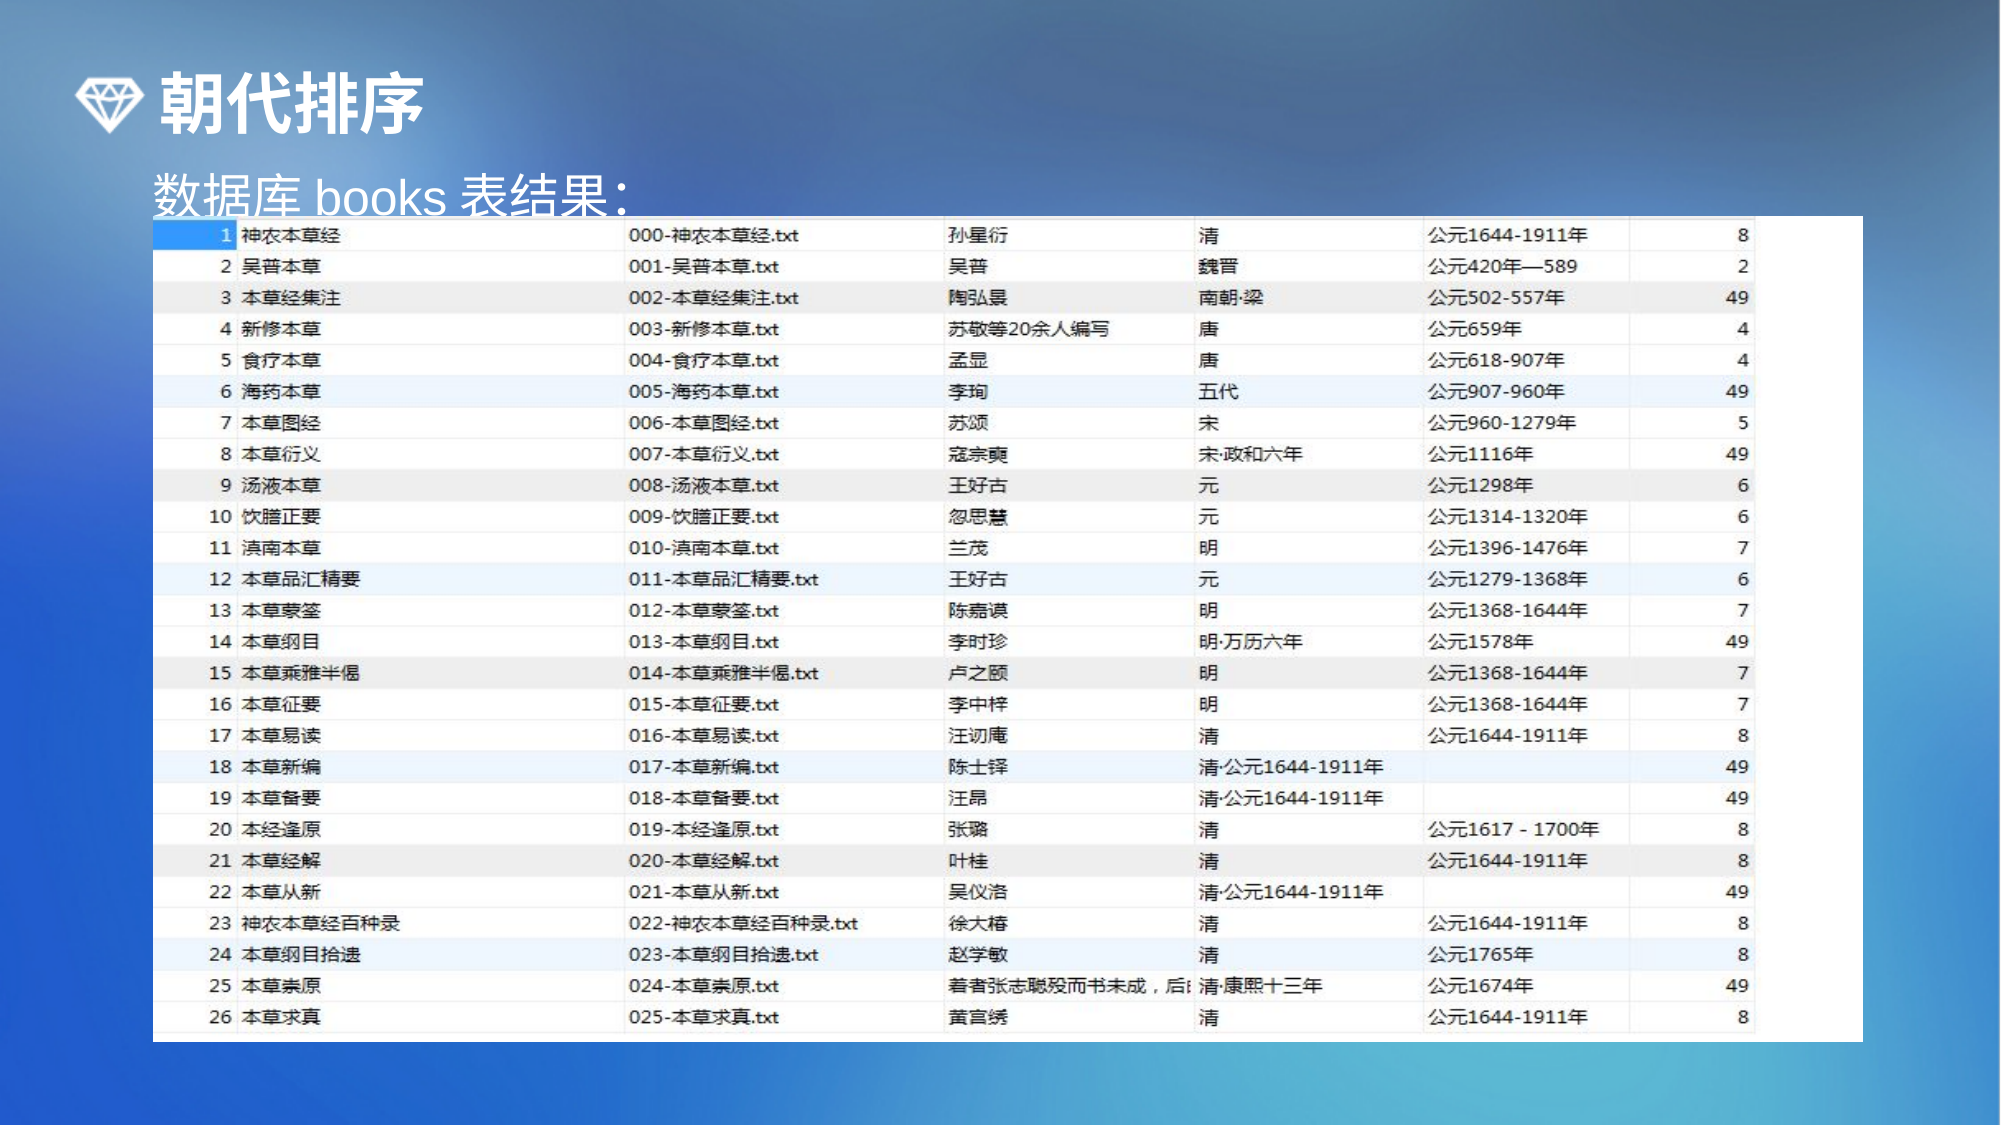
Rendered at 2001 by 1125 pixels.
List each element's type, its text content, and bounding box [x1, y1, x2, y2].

list 数据库books表结果： [137, 139, 1863, 1014]
picture [0, 0, 2001, 1125]
title 朝代排序 [144, 59, 1863, 139]
